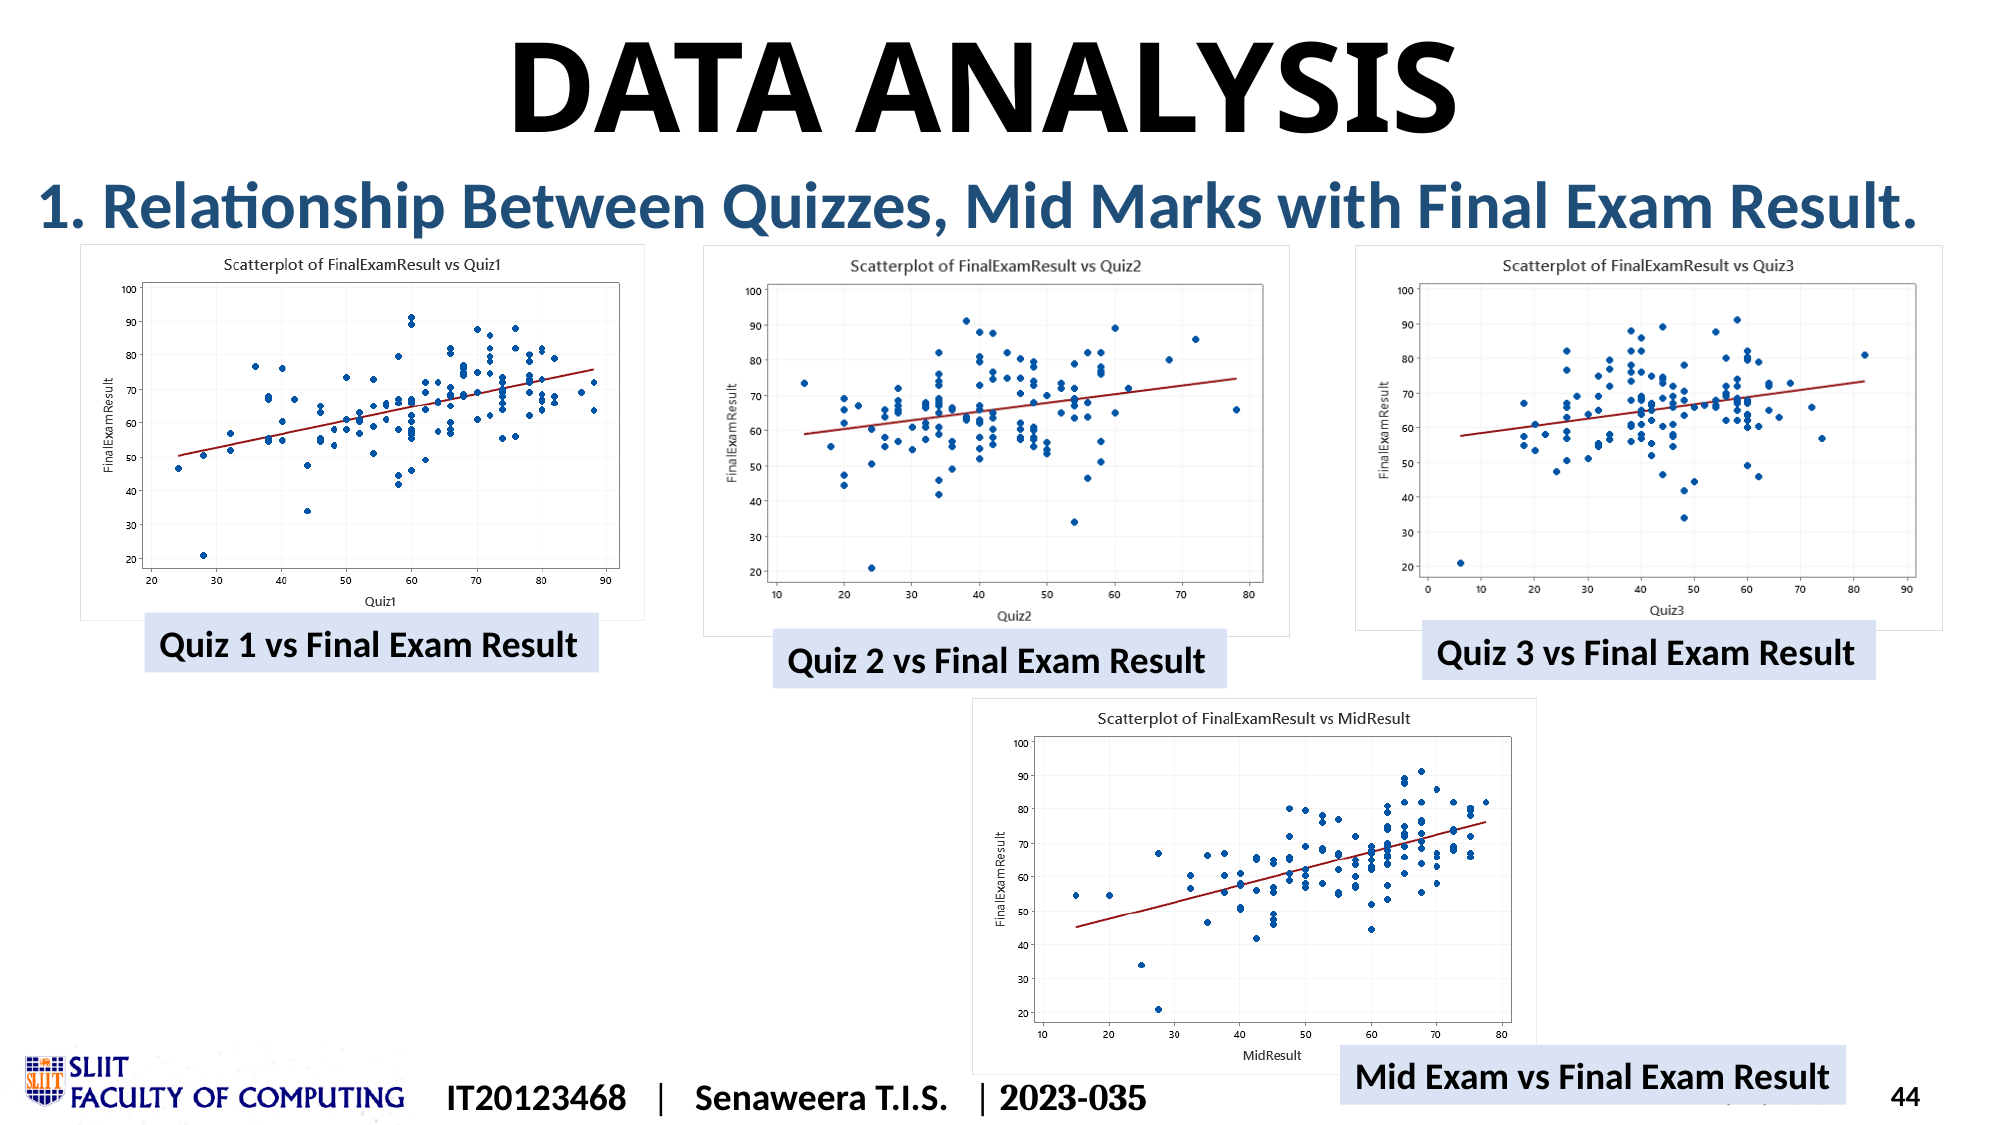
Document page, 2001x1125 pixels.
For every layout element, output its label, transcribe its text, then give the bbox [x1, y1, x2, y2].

text_box DATA ANALYSIS [119, 17, 1847, 154]
text_box Mid Exam vs Final Exam Result [1340, 1044, 1847, 1105]
text_box IT20123468 | Senaweera T.I.S. | 2023-035 [431, 1064, 1551, 1125]
text_box Quiz 1 vs Final Exam Result [144, 621, 599, 673]
text_box Quiz 3 vs Final Exam Result [1422, 631, 1877, 680]
picture [0, 1045, 413, 1125]
picture [80, 244, 645, 621]
text_box 1. Relationship Between Quizzes, Mid Marks with Final Exam Result. [21, 154, 1979, 250]
picture [1355, 245, 1943, 631]
picture [972, 698, 1537, 1075]
text_box Quiz 2 vs Final Exam Result [772, 637, 1227, 689]
picture [703, 245, 1290, 637]
